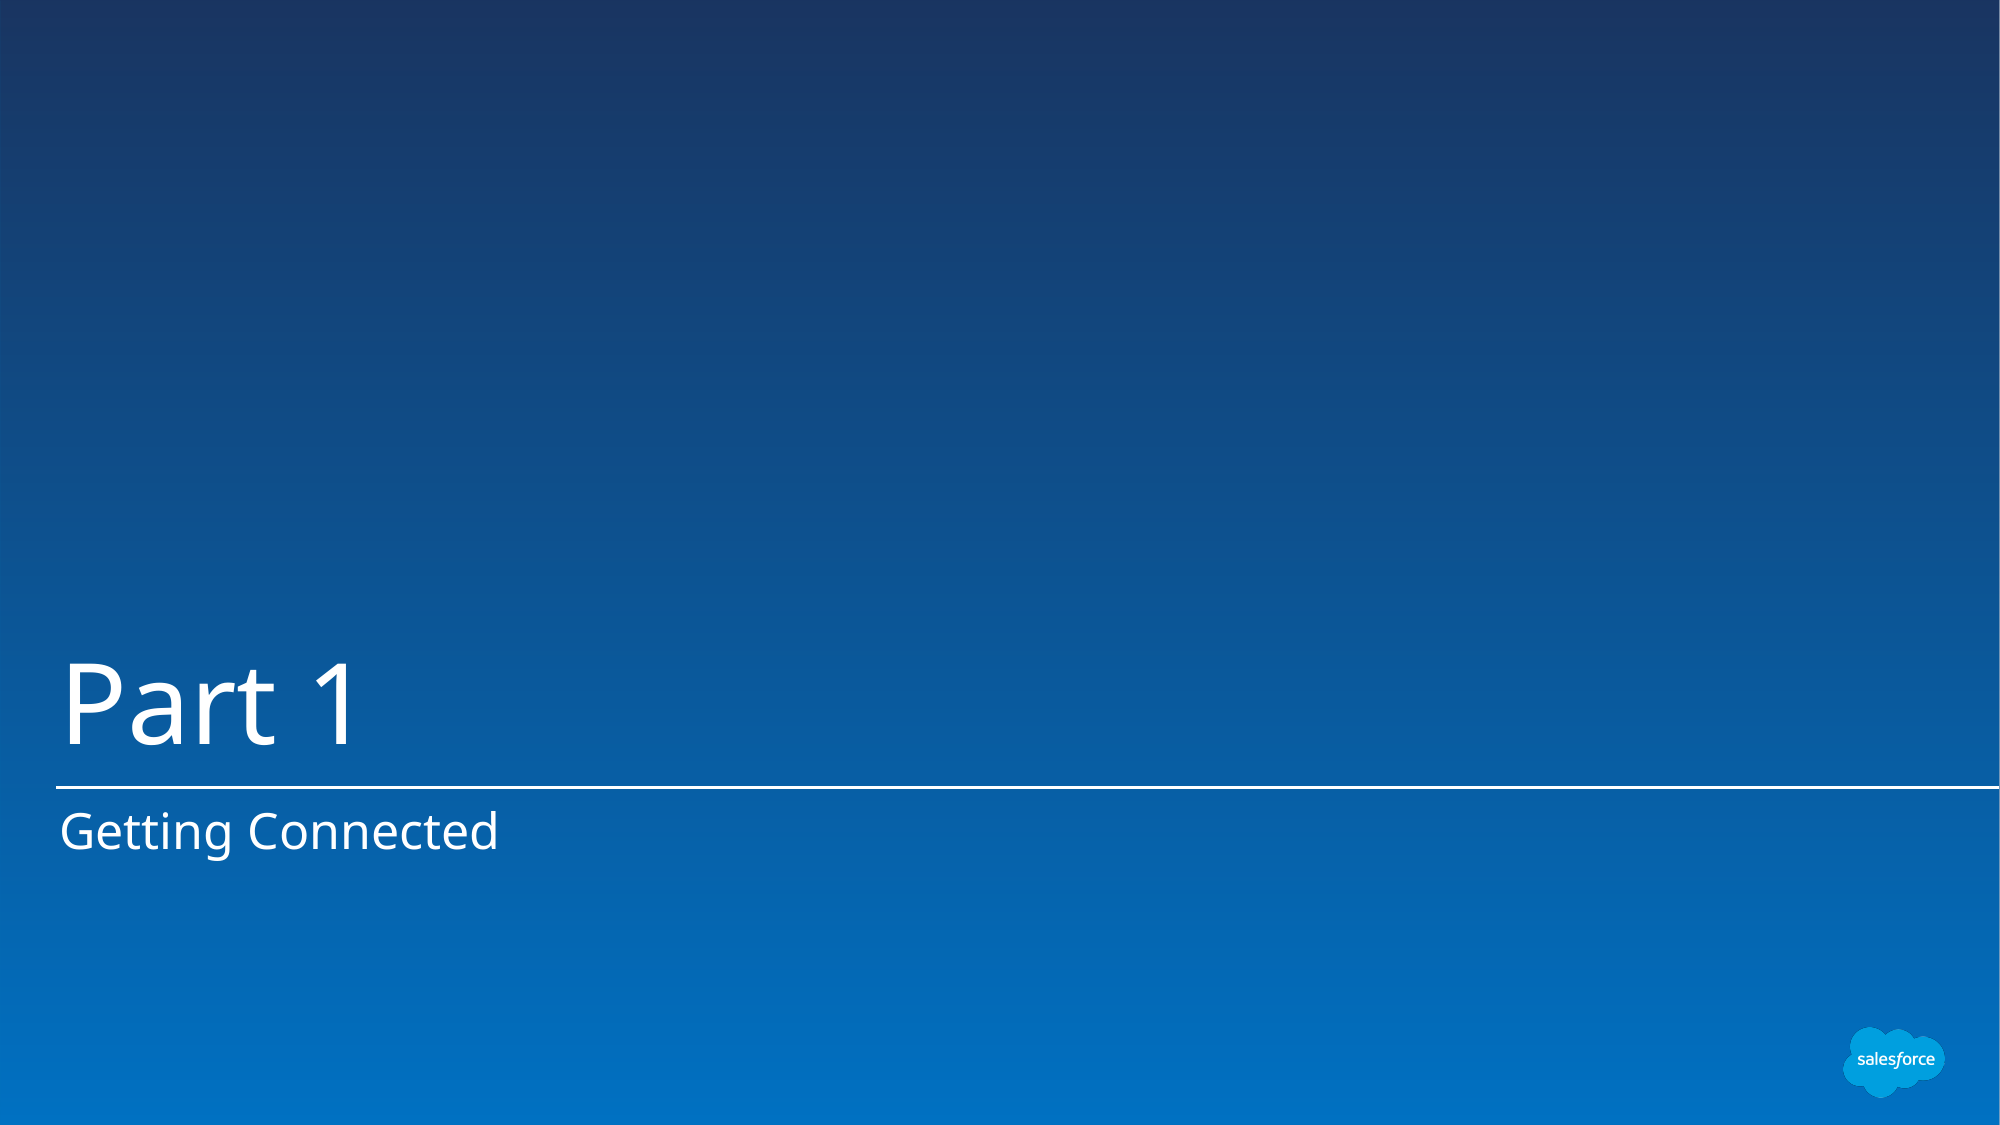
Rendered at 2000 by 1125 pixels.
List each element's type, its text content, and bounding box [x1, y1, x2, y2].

picture [0, 0, 2000, 1125]
subtitle Getting Connected [59, 800, 1943, 975]
title Part 1 [59, 336, 1943, 768]
